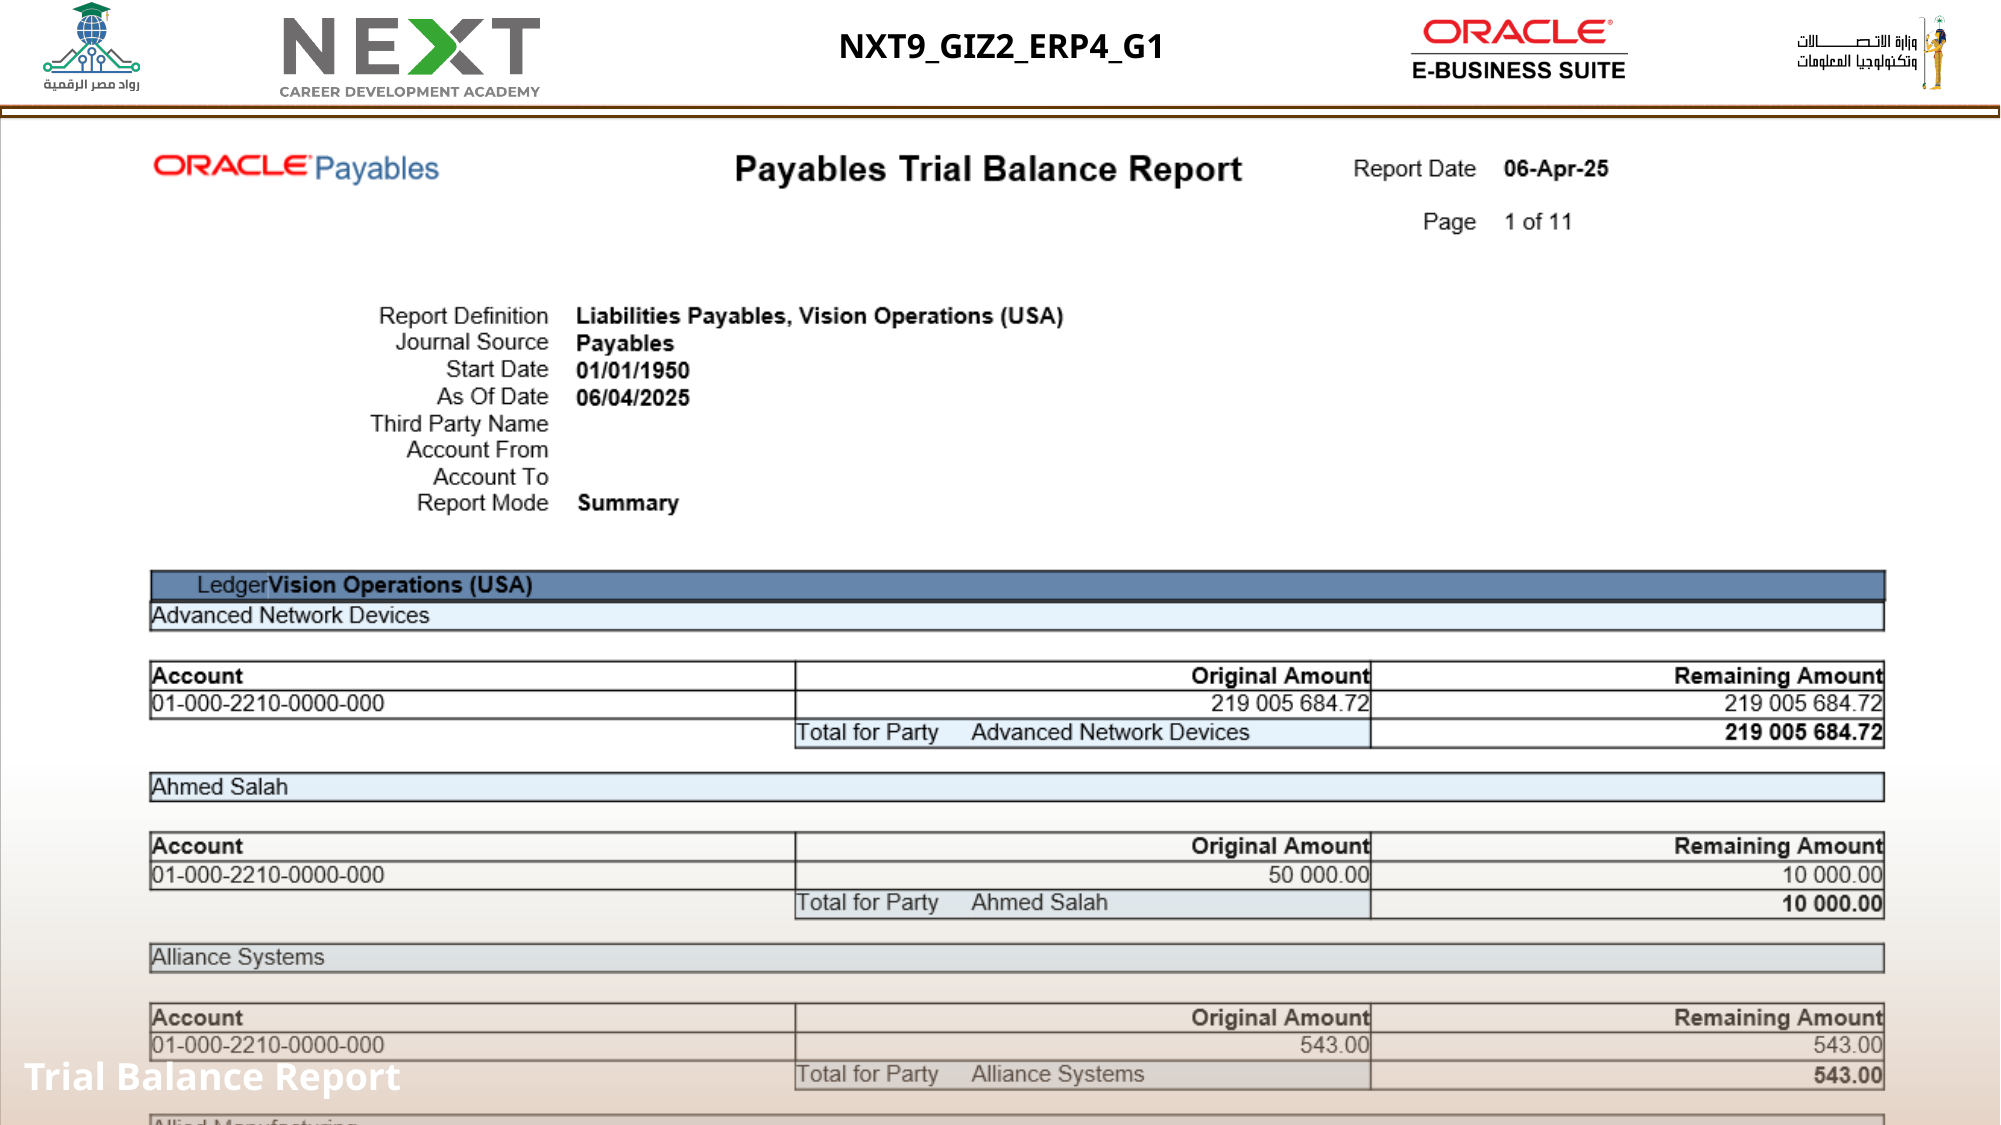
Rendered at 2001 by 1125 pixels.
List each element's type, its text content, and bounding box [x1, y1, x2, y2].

picture [275, 18, 540, 100]
picture [1785, 3, 1957, 100]
picture [43, 2, 140, 91]
footer NXT9_GIZ2_ERP4_G1 [664, 18, 1340, 78]
picture [0, 0, 2000, 1125]
